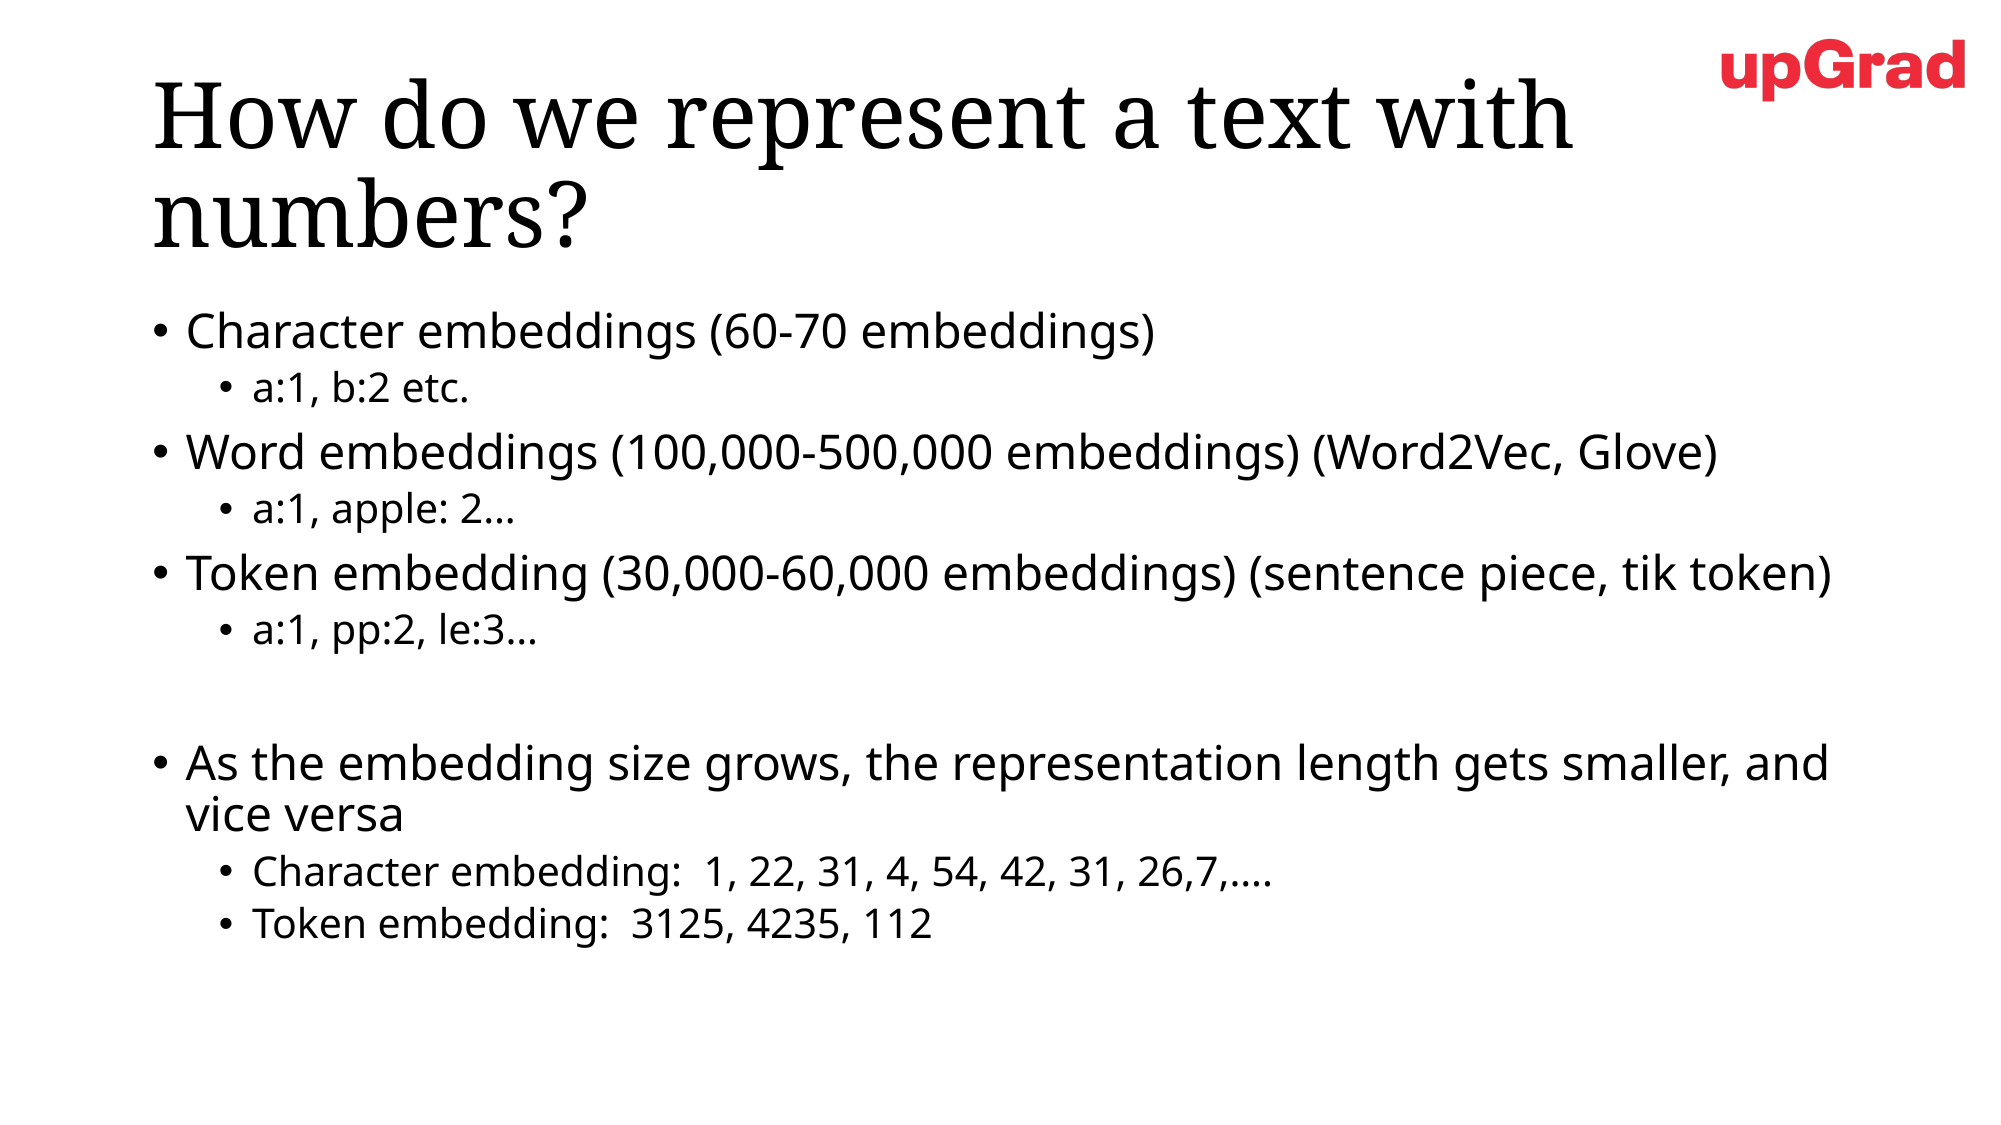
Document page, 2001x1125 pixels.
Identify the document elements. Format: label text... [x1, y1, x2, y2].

title How do we represent a text with numbers? [137, 59, 1863, 278]
picture [1716, 0, 1970, 135]
list Character embeddings (60-70 embeddings) a:1, b:2 etc. Word embeddings (100,000-500,000 embeddings) (Word2Vec, Glove) a:1, apple: 2… Token embedding (30,000-60,000 embeddings) (sentence piece, tik token) a:1, pp:2, le:3… As the embedding size grows, the representation length gets smaller, and vice versa Character embedding: 1, 22, 31, 4, 54, 42, 31, 26,7,…. Token embedding: 3125, 4235, 112 [137, 299, 1863, 1014]
